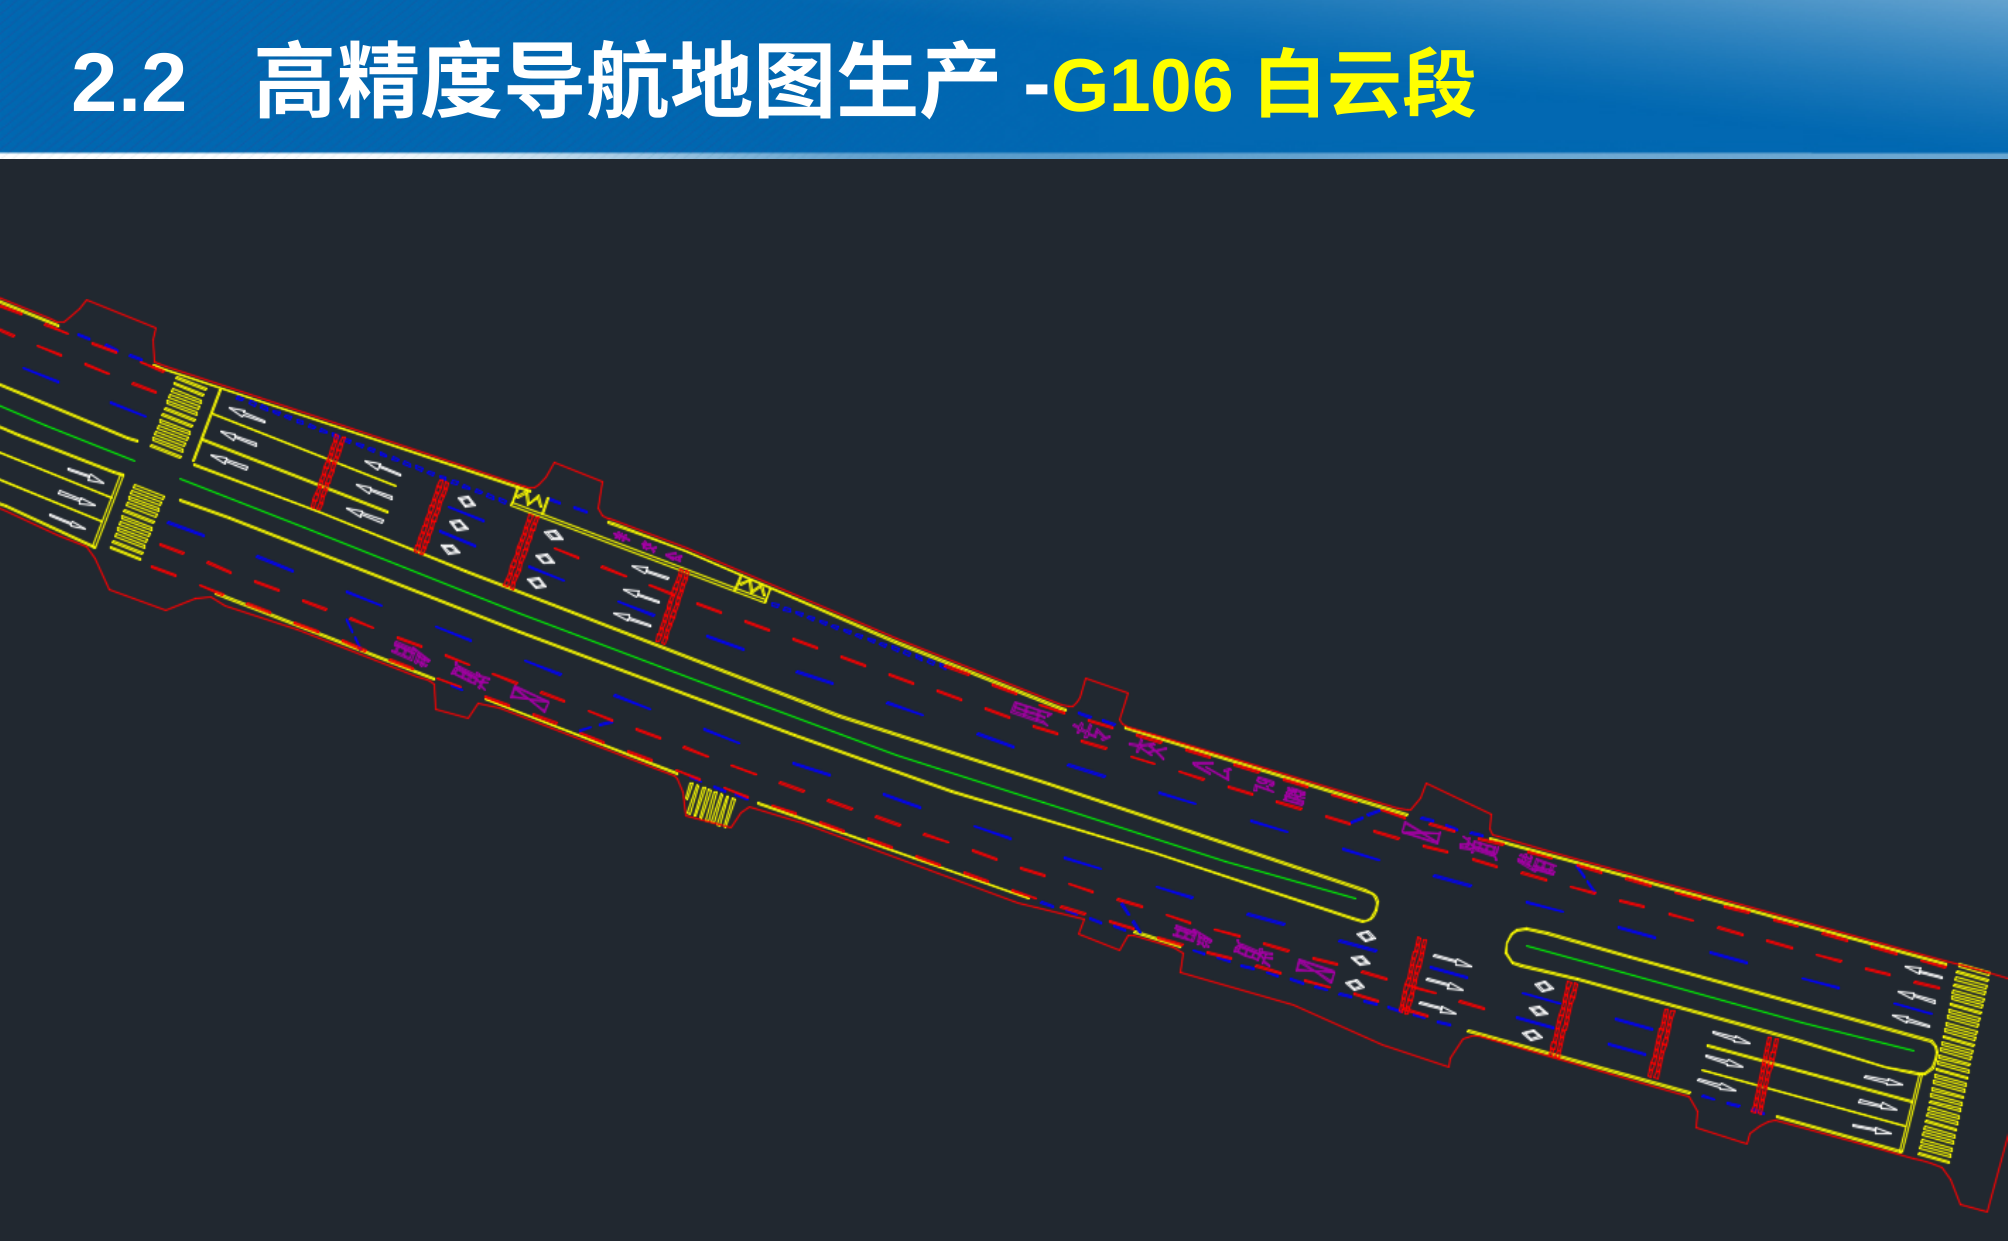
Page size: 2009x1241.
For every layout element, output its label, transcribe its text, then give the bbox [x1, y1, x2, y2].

picture [0, 0, 2008, 1241]
text_box 2.2 高精度导航地图生产-G106白云段 [57, 20, 1955, 139]
